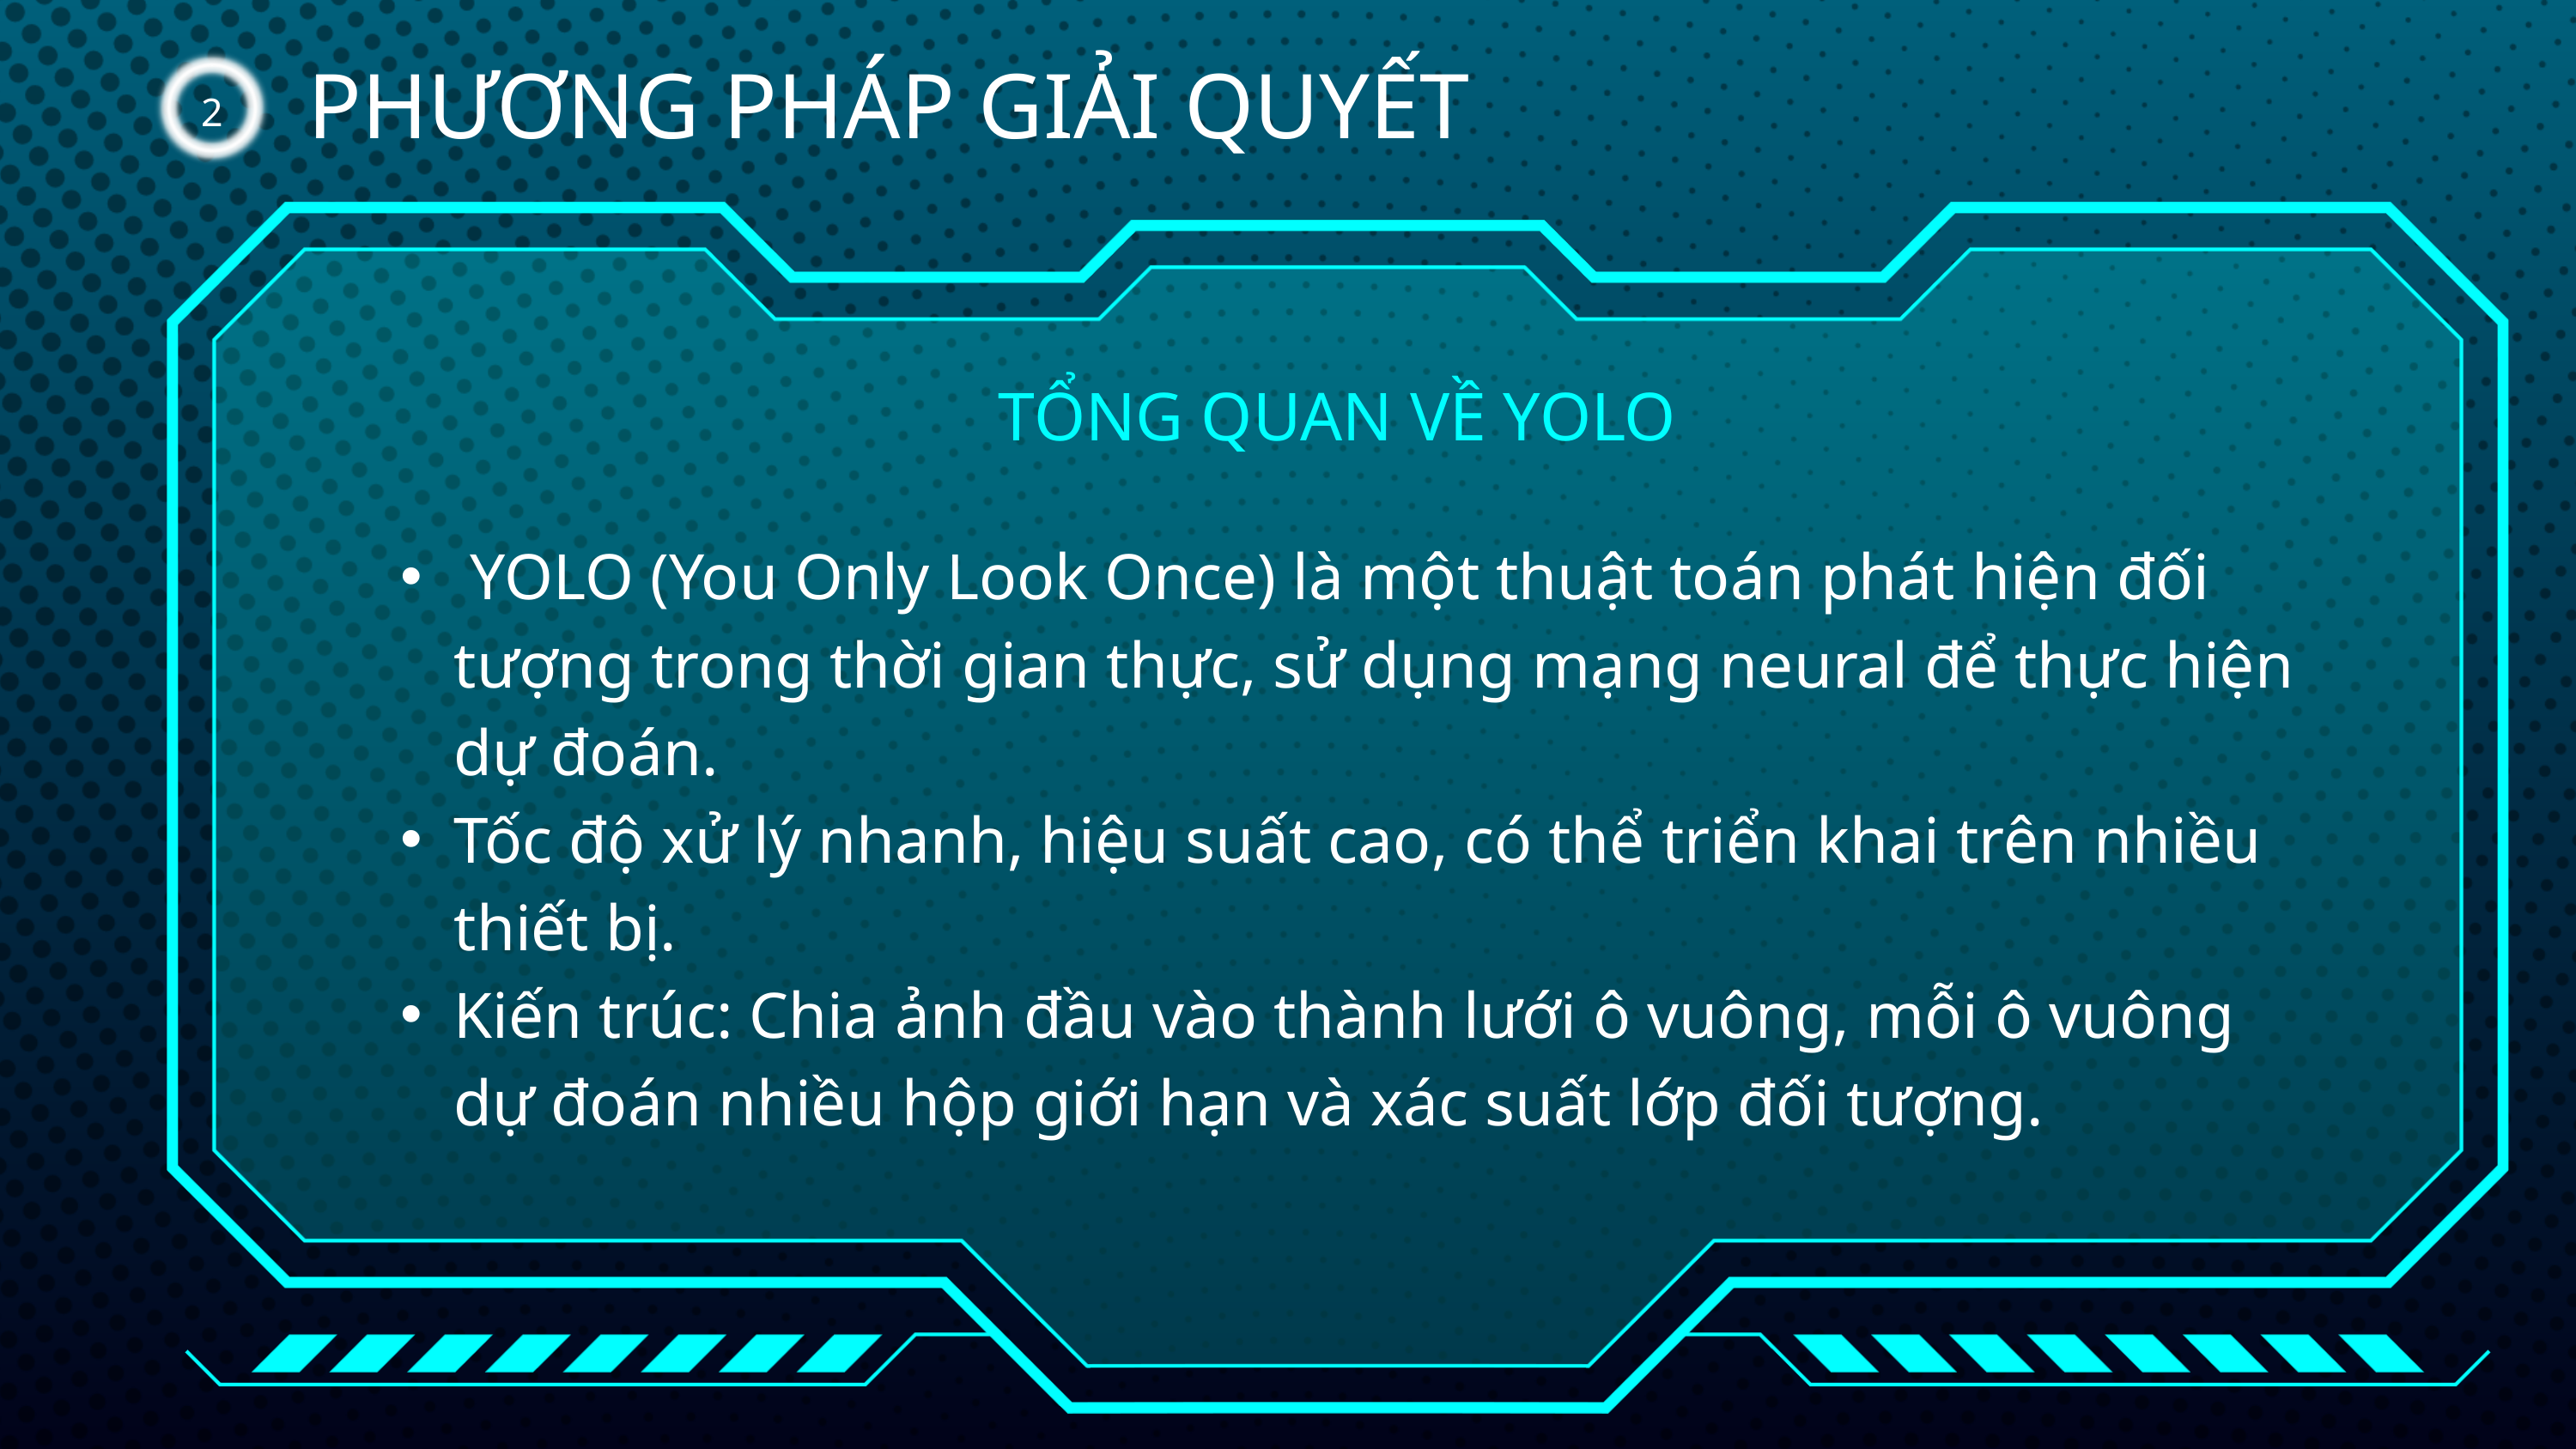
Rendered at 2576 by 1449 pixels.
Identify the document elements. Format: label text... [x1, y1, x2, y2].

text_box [153, 48, 271, 167]
text_box TỔNG QUAN VỀ YOLO [942, 361, 1734, 455]
text_box YOLO (You Only Look Once) là một thuật toán phát hiện đối tượng trong thời gian thực, sử dụng mạng neural để thực hiện dự đoán. Tốc độ xử lý nhanh, hiệu suất cao, có thể triển khai trên nhiều thiết bị. Kiến trúc: Chia ảnh đầu vào thành lưới ô vuông, mỗi ô vuông dự đoán nhiều hộp giới hạn và xác suất lớp đối tượng. [347, 524, 2328, 1139]
text_box [0, 0, 2576, 1449]
text_box PHƯƠNG PHÁP GIẢI QUYẾT [307, 31, 1582, 157]
text_box [167, 202, 2509, 1414]
